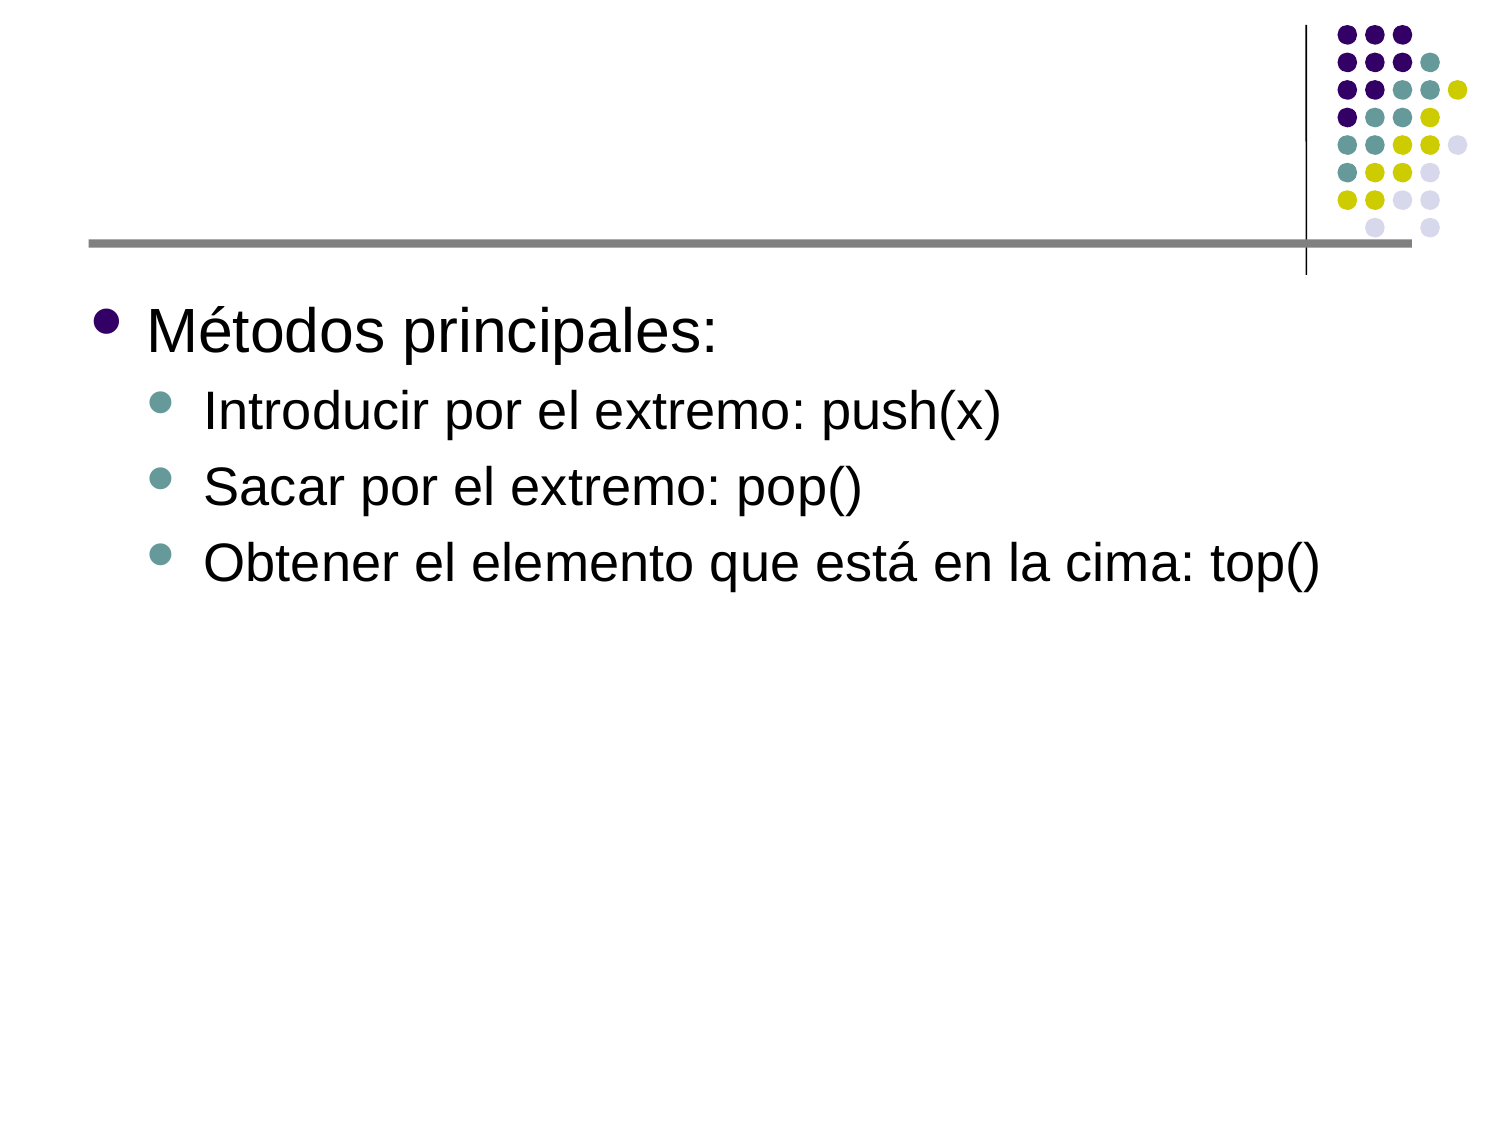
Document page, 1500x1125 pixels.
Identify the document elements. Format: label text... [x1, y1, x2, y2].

list Métodos principales: Introducir por el extremo: push(x) Sacar por el extremo: pop() Obtener el elemento que está en la cima: top() [75, 282, 1425, 1006]
